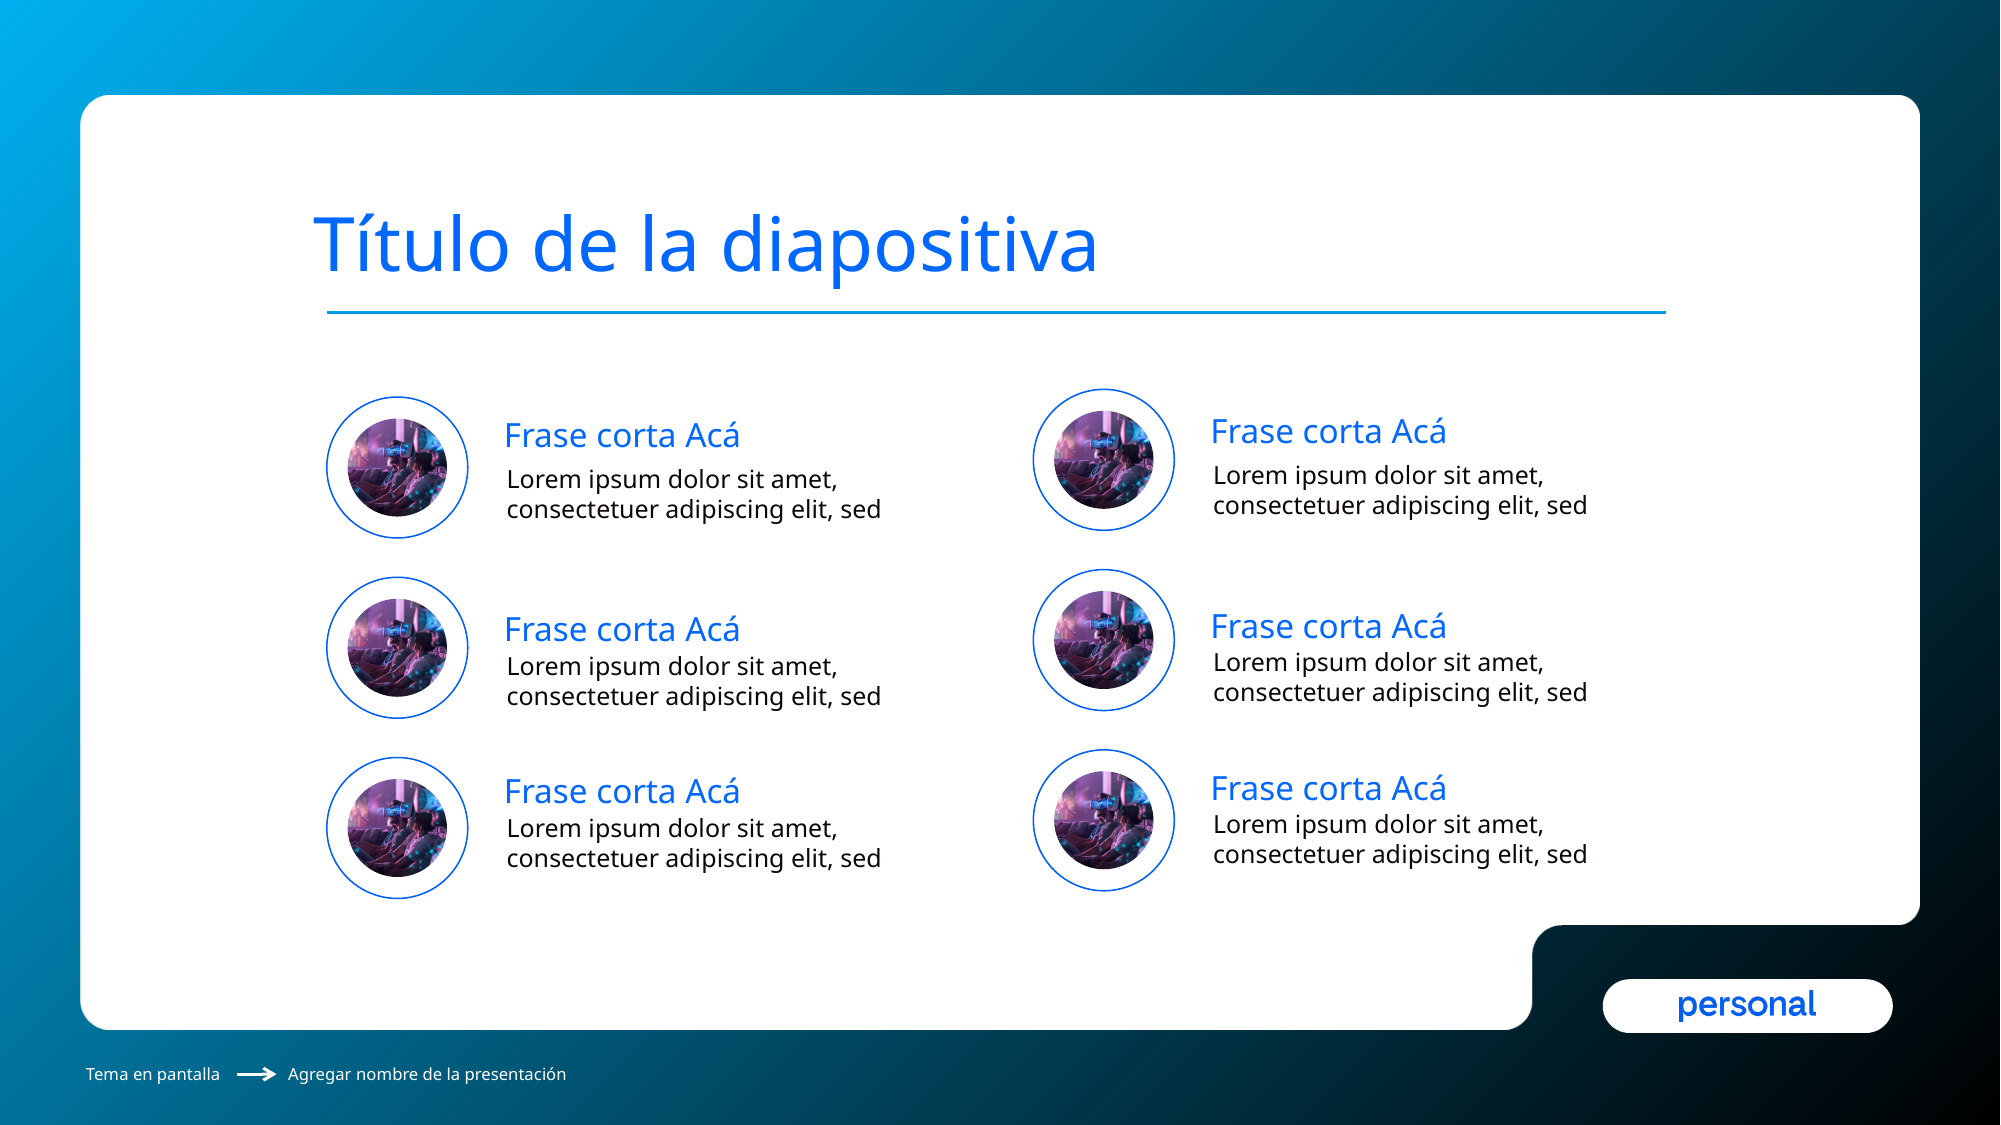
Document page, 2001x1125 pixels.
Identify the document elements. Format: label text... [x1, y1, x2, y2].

text_box Lorem ipsum dolor sit amet, consectetuer adipiscing elit, sed [1213, 808, 1622, 869]
text_box Frase corta Acá [1210, 766, 1449, 807]
text_box Lorem ipsum dolor sit amet, consectetuer adipiscing elit, sed [1213, 646, 1622, 707]
text_box Lorem ipsum dolor sit amet, consectetuer adipiscing elit, sed [1213, 459, 1622, 520]
text_box Frase corta Acá [503, 414, 742, 455]
picture [1679, 990, 1816, 1022]
text_box Frase corta Acá [1210, 410, 1449, 451]
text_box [1032, 388, 1175, 531]
text_box Título de la diapositiva [313, 196, 1102, 287]
text_box Lorem ipsum dolor sit amet, consectetuer adipiscing elit, sed [506, 650, 915, 711]
text_box Frase corta Acá [1210, 604, 1449, 645]
text_box Lorem ipsum dolor sit amet, consectetuer adipiscing elit, sed [506, 812, 915, 873]
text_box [1032, 749, 1175, 892]
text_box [326, 396, 469, 539]
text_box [1032, 569, 1175, 712]
text_box Frase corta Acá [503, 608, 742, 649]
text_box Tema en pantalla Agregar nombre de la presentación [71, 1056, 583, 1092]
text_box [326, 756, 469, 899]
picture [81, 96, 1920, 1030]
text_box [326, 576, 469, 719]
text_box Lorem ipsum dolor sit amet, consectetuer adipiscing elit, sed [506, 463, 915, 524]
text_box Frase corta Acá [503, 770, 742, 811]
